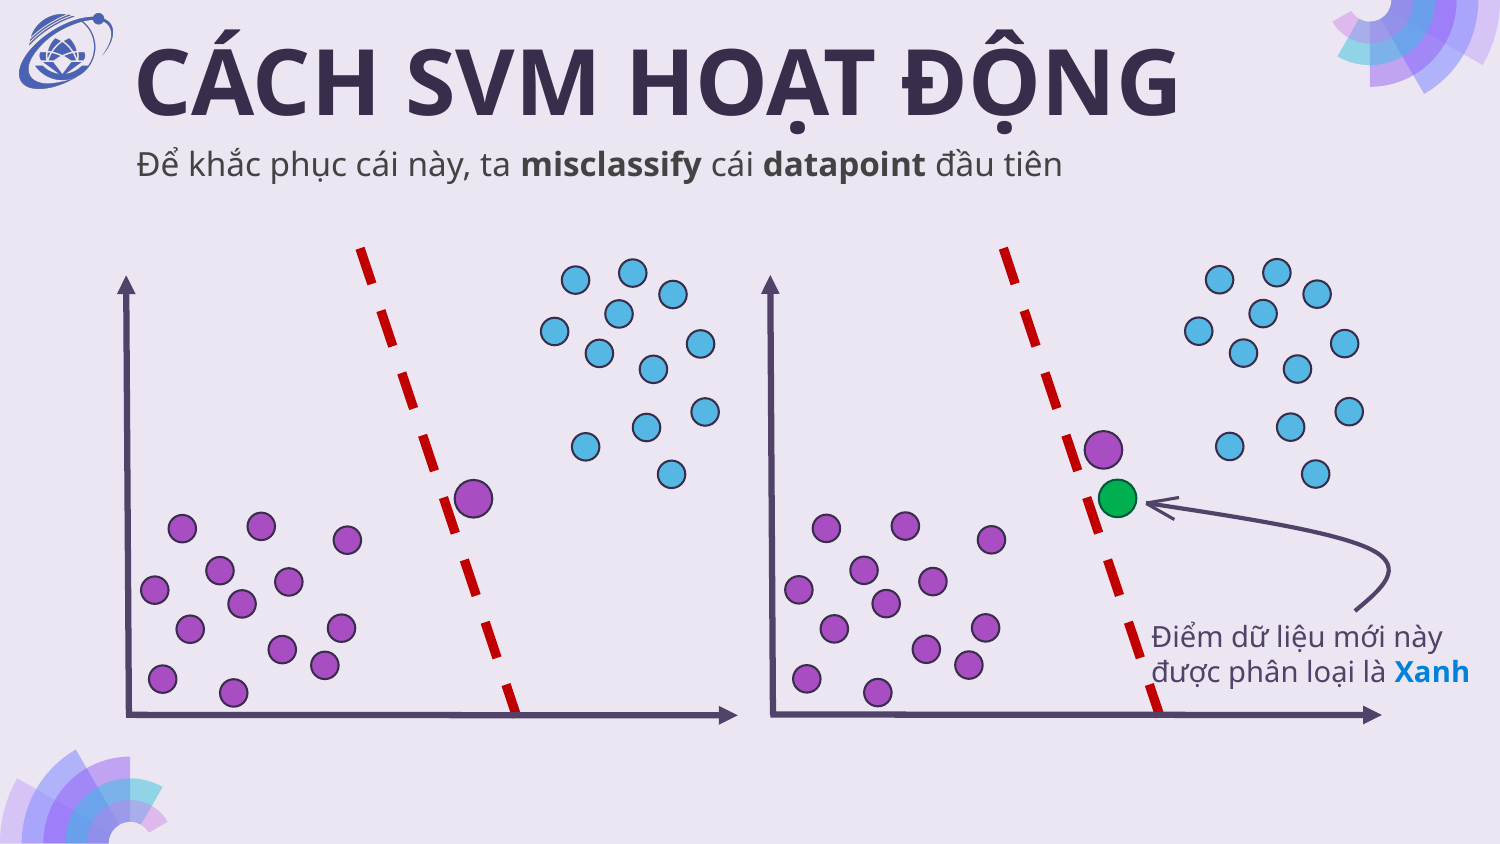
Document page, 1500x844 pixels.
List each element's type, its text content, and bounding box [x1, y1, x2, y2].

text_box [790, 663, 823, 695]
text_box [1145, 497, 1390, 612]
text_box [783, 574, 815, 606]
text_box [1003, 247, 1161, 712]
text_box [359, 248, 517, 257]
text_box [917, 565, 949, 598]
text_box [969, 612, 997, 644]
text_box [1333, 395, 1366, 428]
text_box [975, 523, 997, 556]
text_box [1274, 411, 1307, 443]
text_box [1261, 256, 1293, 289]
text_box Để khắc phục cái này, ta misclassify cái datapoint đầu tiên [121, 135, 1325, 191]
text_box Điểm dữ liệu mới này được phân loại là Xanh [1165, 610, 1488, 696]
text_box [1299, 458, 1332, 490]
text_box [1203, 263, 1236, 296]
text_box [1301, 278, 1333, 310]
text_box [1247, 297, 1279, 330]
text_box [1227, 337, 1260, 369]
text_box [848, 554, 880, 587]
text_box [862, 676, 894, 709]
text_box [1281, 353, 1314, 385]
text_box [910, 633, 943, 666]
text_box [1328, 327, 1361, 360]
text_box [1182, 315, 1215, 348]
text_box [1213, 430, 1246, 463]
text_box [889, 510, 922, 542]
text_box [769, 274, 774, 713]
title CÁCH SVM HOẠT ĐỘNG [118, 8, 1382, 103]
text_box [810, 512, 843, 545]
text_box [953, 649, 985, 681]
text_box [870, 587, 903, 620]
picture [19, 13, 113, 89]
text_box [125, 259, 739, 716]
text_box [818, 613, 851, 645]
